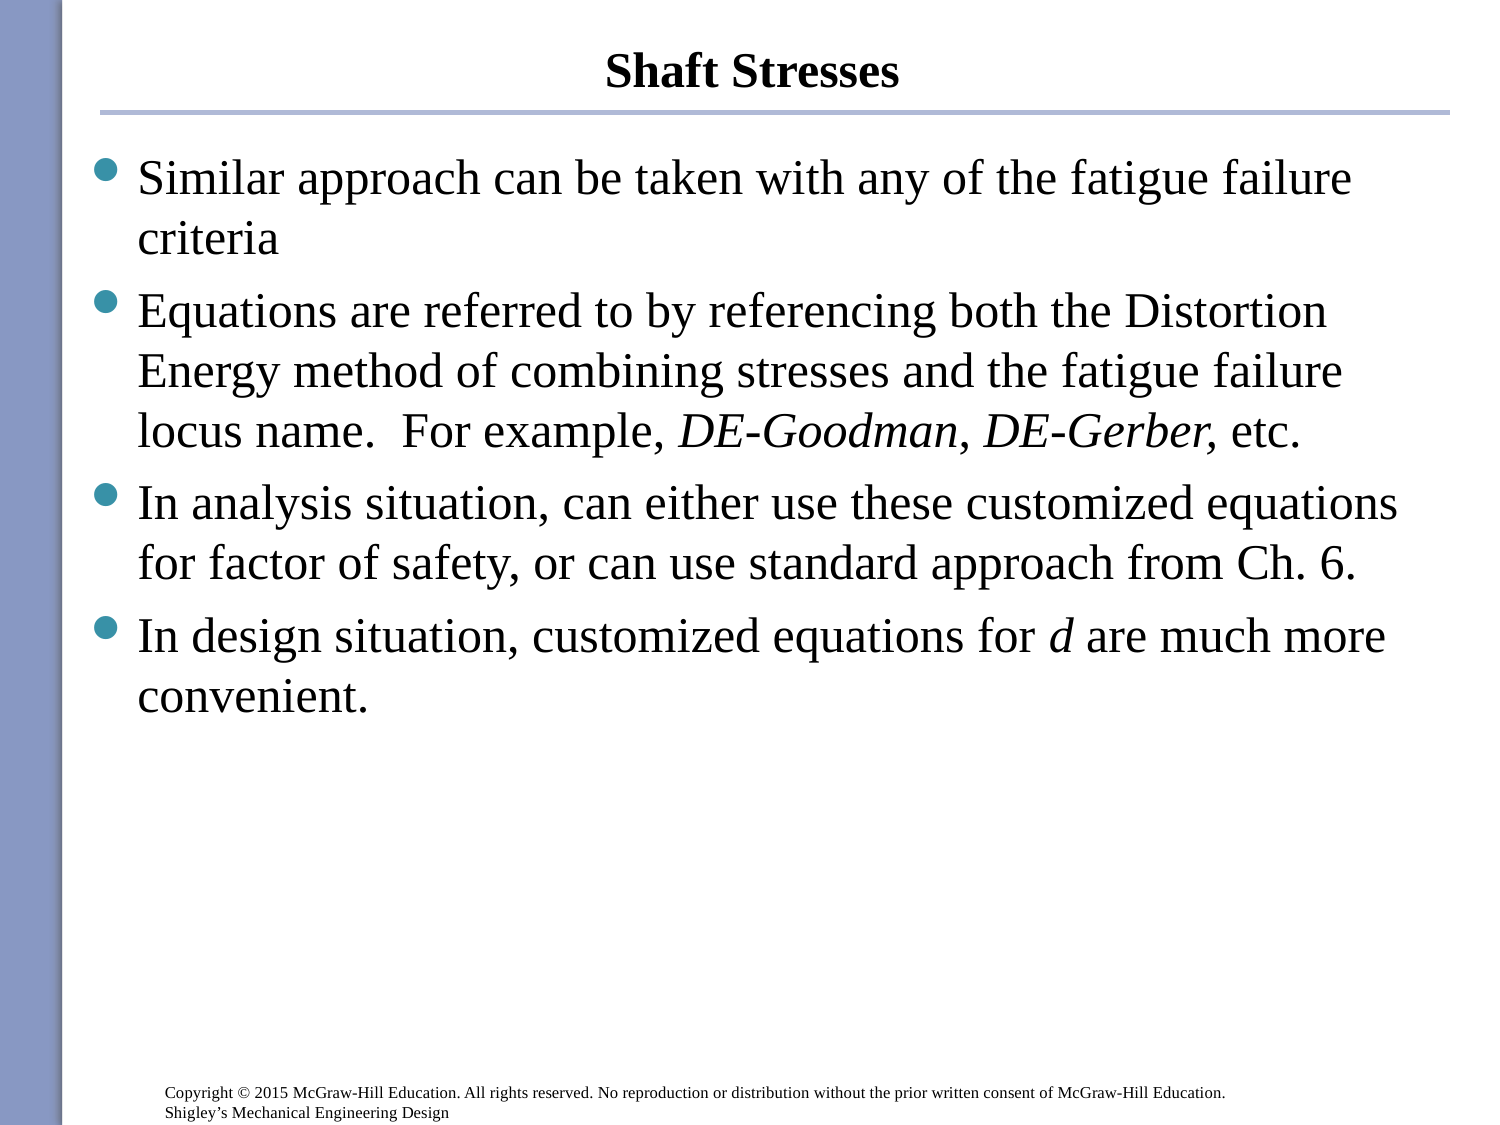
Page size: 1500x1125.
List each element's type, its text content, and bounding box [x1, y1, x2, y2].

list Similar approach can be taken with any of the fatigue failure criteria Equations are referred to by referencing both the Distortion Energy method of combining stresses and the fatigue failure locus name. For example, DE-Goodman, DE-Gerber, etc. In analysis situation, can either use these customized equations for factor of safety, or can use standard approach from Ch. 6. In design situation, customized equations for d are much more convenient. [62, 137, 1463, 1075]
title Shaft Stresses [137, 30, 1368, 106]
